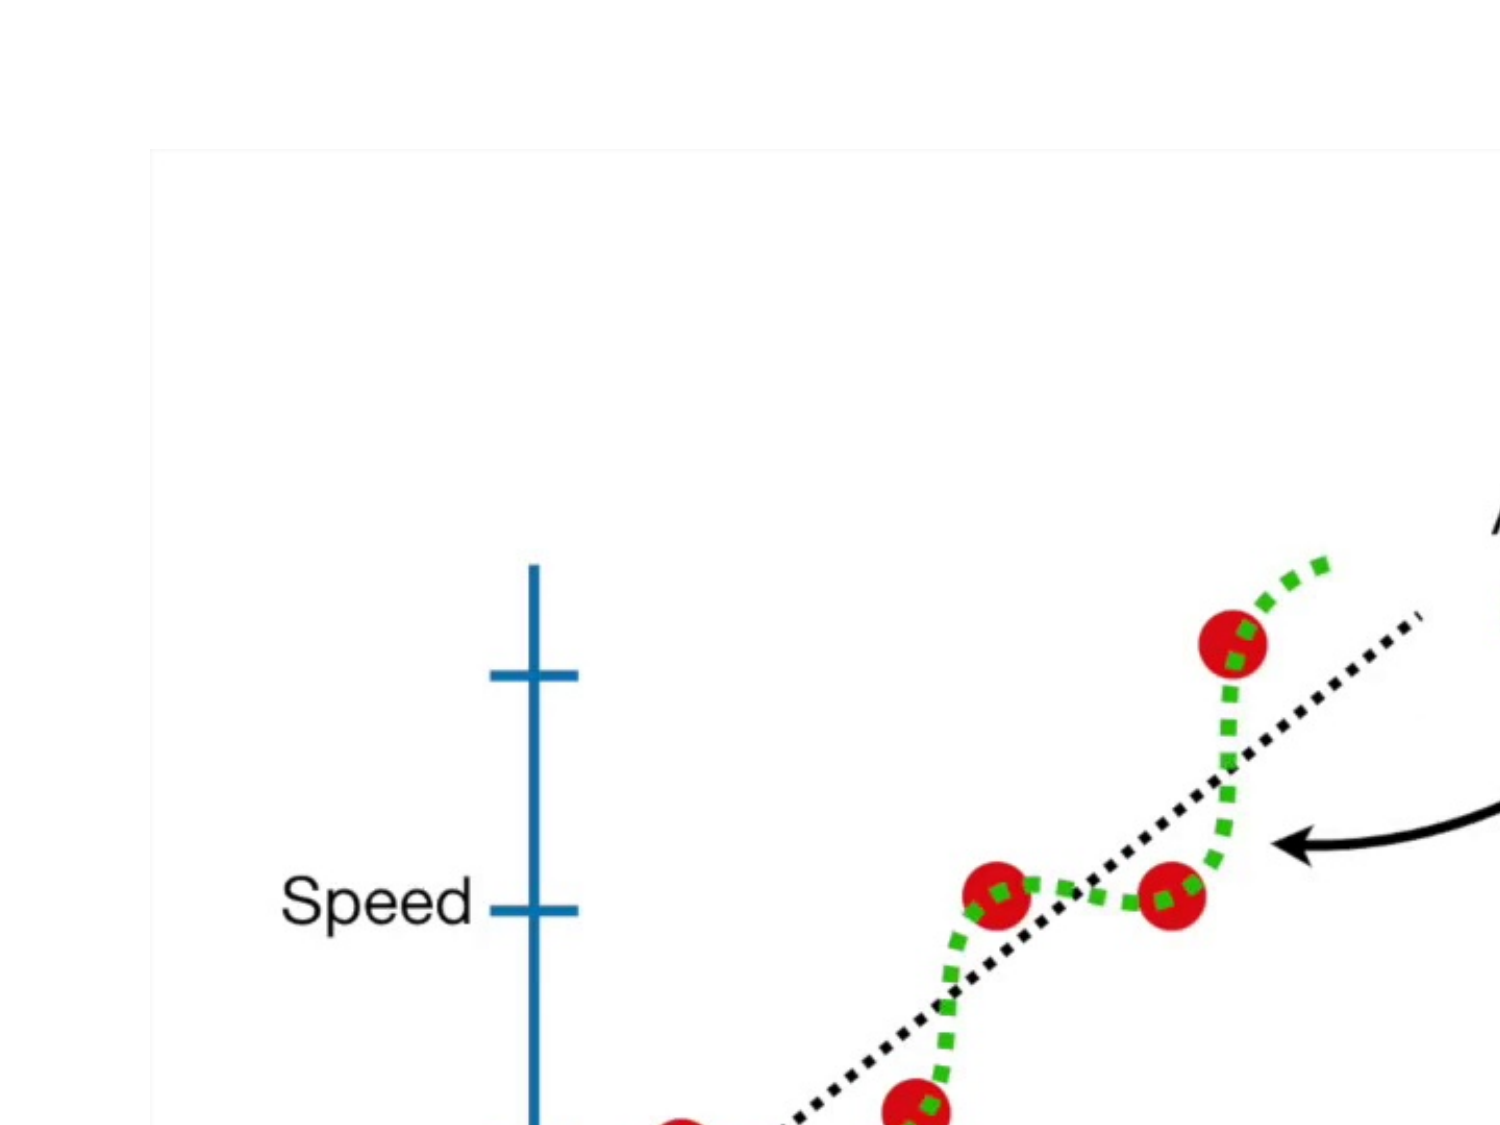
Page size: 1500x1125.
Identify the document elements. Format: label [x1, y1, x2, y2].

picture [149, 149, 1500, 1125]
